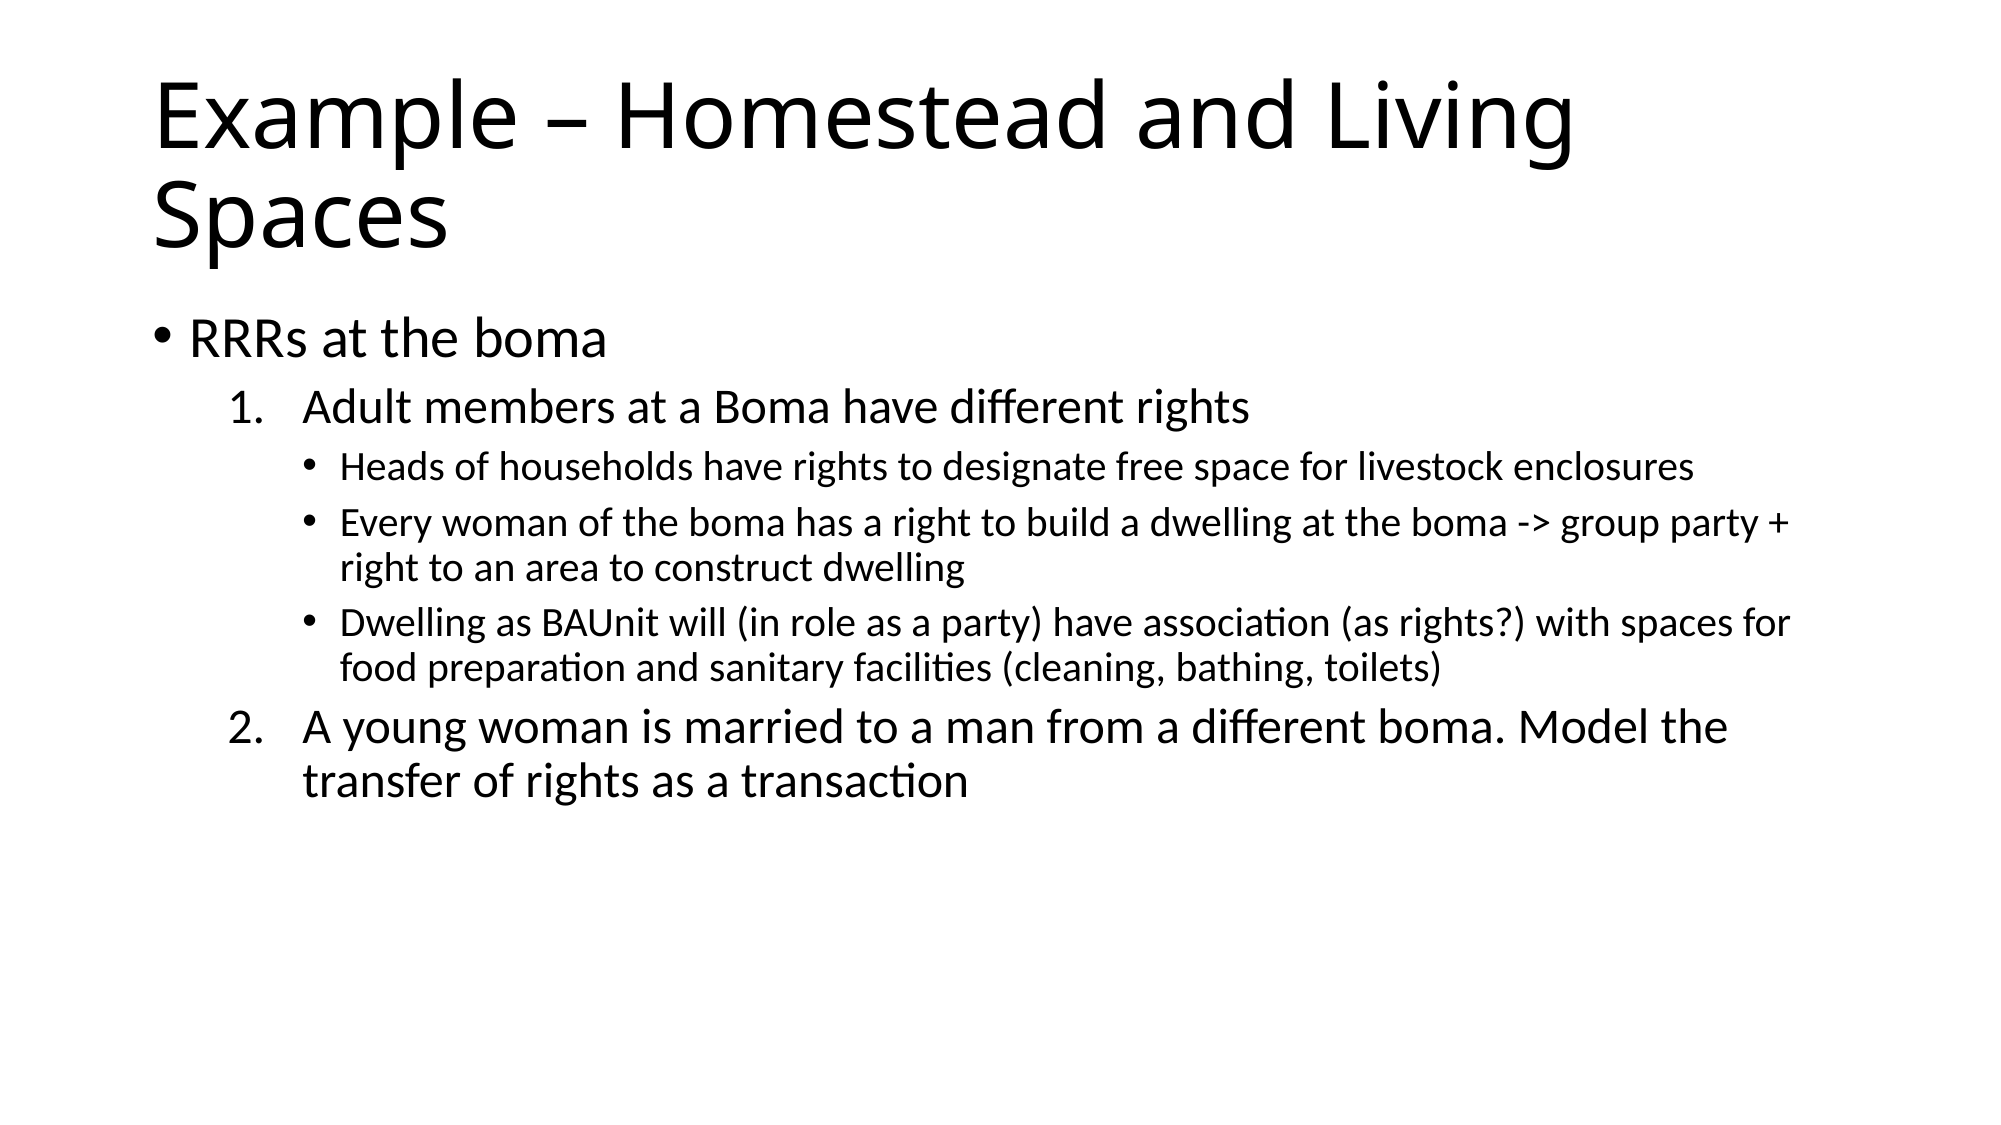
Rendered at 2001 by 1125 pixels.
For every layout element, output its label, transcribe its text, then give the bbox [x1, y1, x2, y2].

title Example – Homestead and Living Spaces [137, 59, 1863, 278]
list RRRs at the boma Adult members at a Boma have different rights Heads of households have rights to designate free space for livestock enclosures Every woman of the boma has a right to build a dwelling at the boma -> group party + right to an area to construct dwelling Dwelling as BAUnit will (in role as a party) have association (as rights?) with spaces for food preparation and sanitary facilities (cleaning, bathing, toilets) A young woman is married to a man from a different boma. Model the transfer of rights as a transaction [137, 299, 1863, 1090]
